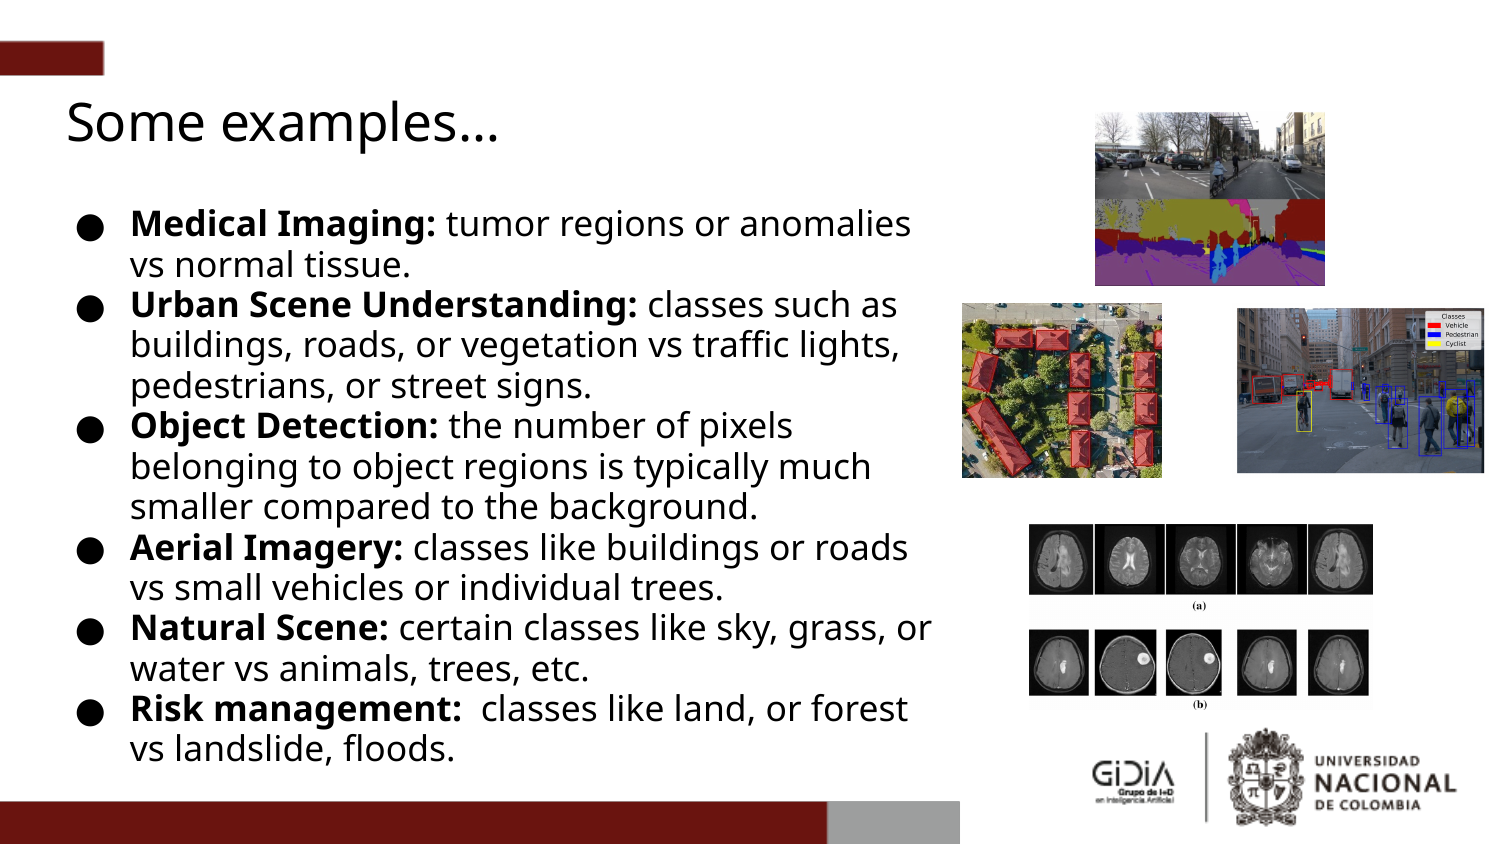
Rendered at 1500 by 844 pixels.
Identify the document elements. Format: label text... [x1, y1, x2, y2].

text_box Medical Imaging: tumor regions or anomalies vs normal tissue. Urban Scene Understanding: classes such as buildings, roads, or vegetation vs traffic lights, pedestrians, or street signs. Object Detection: the number of pixels belonging to object regions is typically much smaller compared to the background. Aerial Imagery: classes like buildings or roads vs small vehicles or individual trees. Natural Scene: certain classes like sky, grass, or water vs animals, trees, etc. Risk management: classes like land, or forest vs landslide, floods. [40, 189, 963, 483]
picture [0, 0, 1500, 844]
text_box Some examples… [51, 72, 1449, 167]
